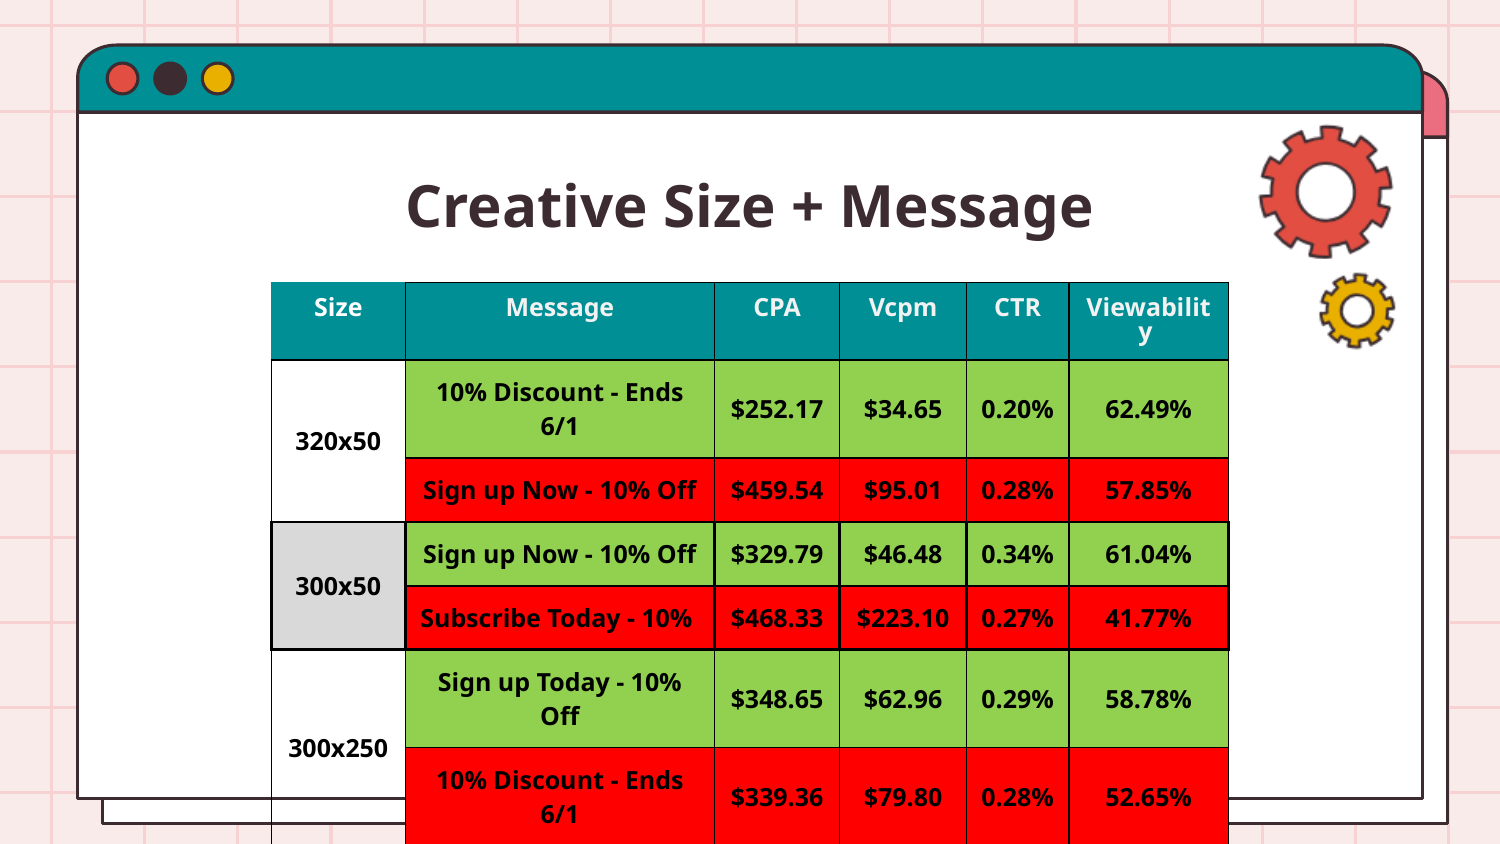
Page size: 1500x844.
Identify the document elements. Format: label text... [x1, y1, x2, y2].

table_header CTR [967, 283, 1068, 359]
table_cell 320x50 [272, 361, 405, 521]
table_cell 10% Discount - Ends 6/1 [406, 748, 714, 844]
table_cell $95.01 [840, 459, 966, 521]
table_cell 300x250 [272, 651, 405, 844]
table_cell 0.27% [968, 587, 1068, 648]
table_cell $348.65 [715, 651, 839, 747]
table_cell Sign up Now - 10% Off [406, 459, 714, 521]
table_cell 0.28% [967, 459, 1068, 521]
table_cell 300x50 [273, 523, 404, 648]
table_cell $339.36 [715, 748, 839, 844]
table_cell $79.80 [840, 748, 966, 844]
table_cell $62.96 [840, 651, 966, 747]
table_cell 62.49% [1070, 361, 1228, 457]
table_cell $468.33 [716, 587, 838, 648]
table_cell $46.48 [841, 523, 965, 585]
table_cell 10% Discount - Ends 6/1 [406, 361, 714, 457]
table_cell 41.77% [1070, 587, 1227, 648]
table_cell 52.65% [1070, 748, 1228, 844]
table_cell $459.54 [715, 459, 839, 521]
title Creative Size + Message [147, 154, 1233, 249]
table_header Size [271, 282, 405, 359]
table_header CPA [715, 283, 839, 359]
table_cell $34.65 [840, 361, 966, 457]
table_cell 0.29% [967, 651, 1068, 747]
table_cell 0.34% [968, 523, 1068, 585]
table_cell 61.04% [1070, 523, 1227, 585]
table_cell $329.79 [716, 523, 838, 585]
table_header Message [406, 283, 714, 359]
table_cell 57.85% [1070, 459, 1228, 521]
table_cell $252.17 [715, 361, 839, 457]
table_cell $223.10 [841, 587, 965, 648]
table_cell Sign up Now - 10% Off [407, 523, 713, 585]
table_cell 0.28% [967, 748, 1068, 844]
table_cell 0.20% [967, 361, 1068, 457]
table_header Viewability [1070, 283, 1228, 359]
table_cell 58.78% [1070, 651, 1228, 747]
table_cell Sign up Today - 10% Off [406, 651, 714, 747]
table_header Vcpm [840, 283, 966, 359]
table_cell Subscribe Today - 10% [407, 587, 713, 648]
picture [1238, 115, 1419, 368]
